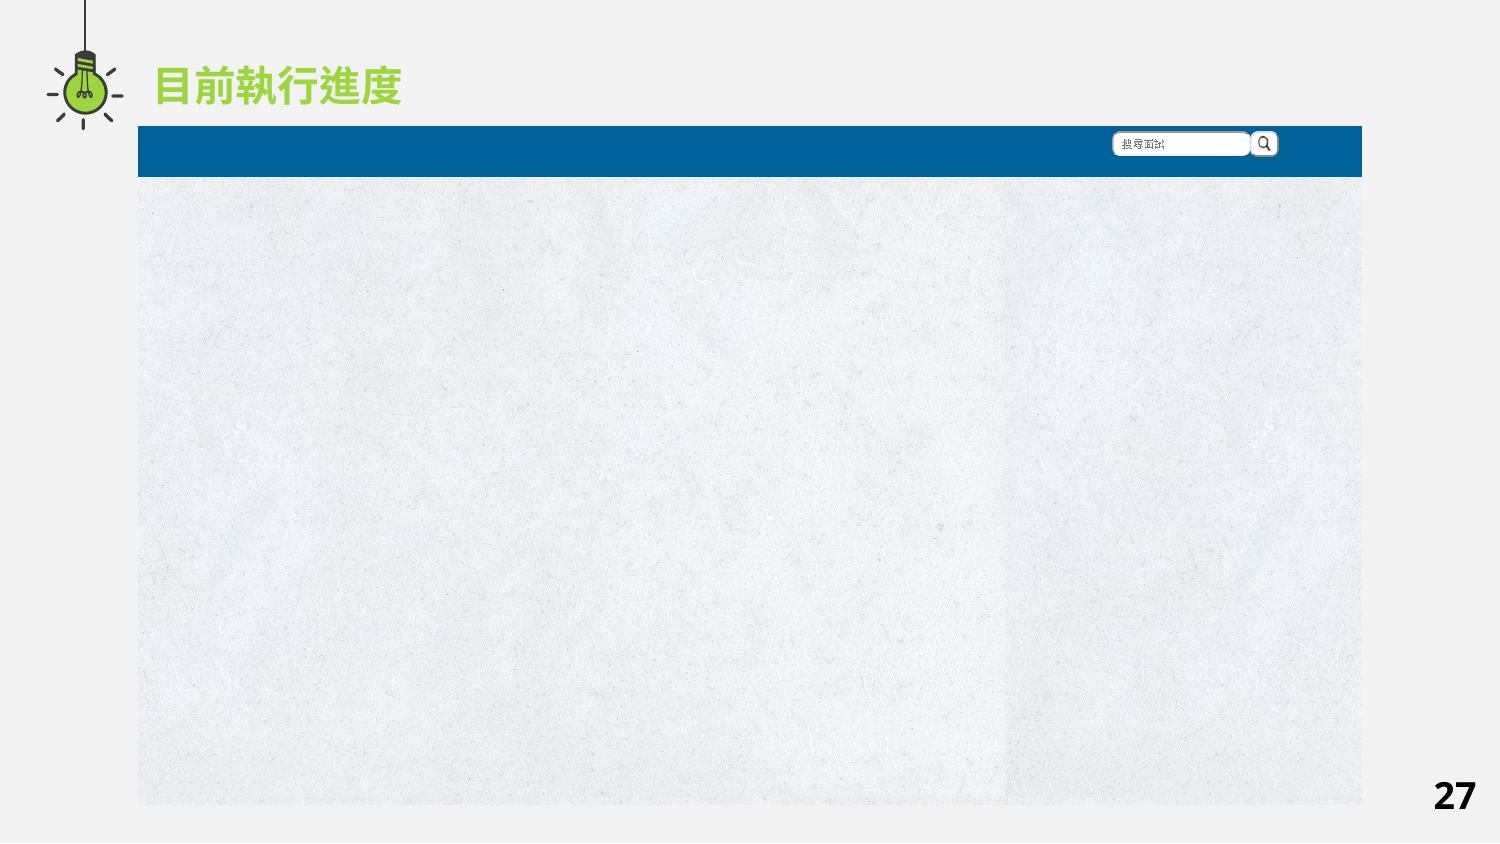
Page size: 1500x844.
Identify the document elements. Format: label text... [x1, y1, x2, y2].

text_box 目前執行進度 [137, 52, 418, 118]
picture [138, 125, 1362, 806]
text_box 27 [1419, 764, 1492, 824]
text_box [46, 0, 124, 131]
